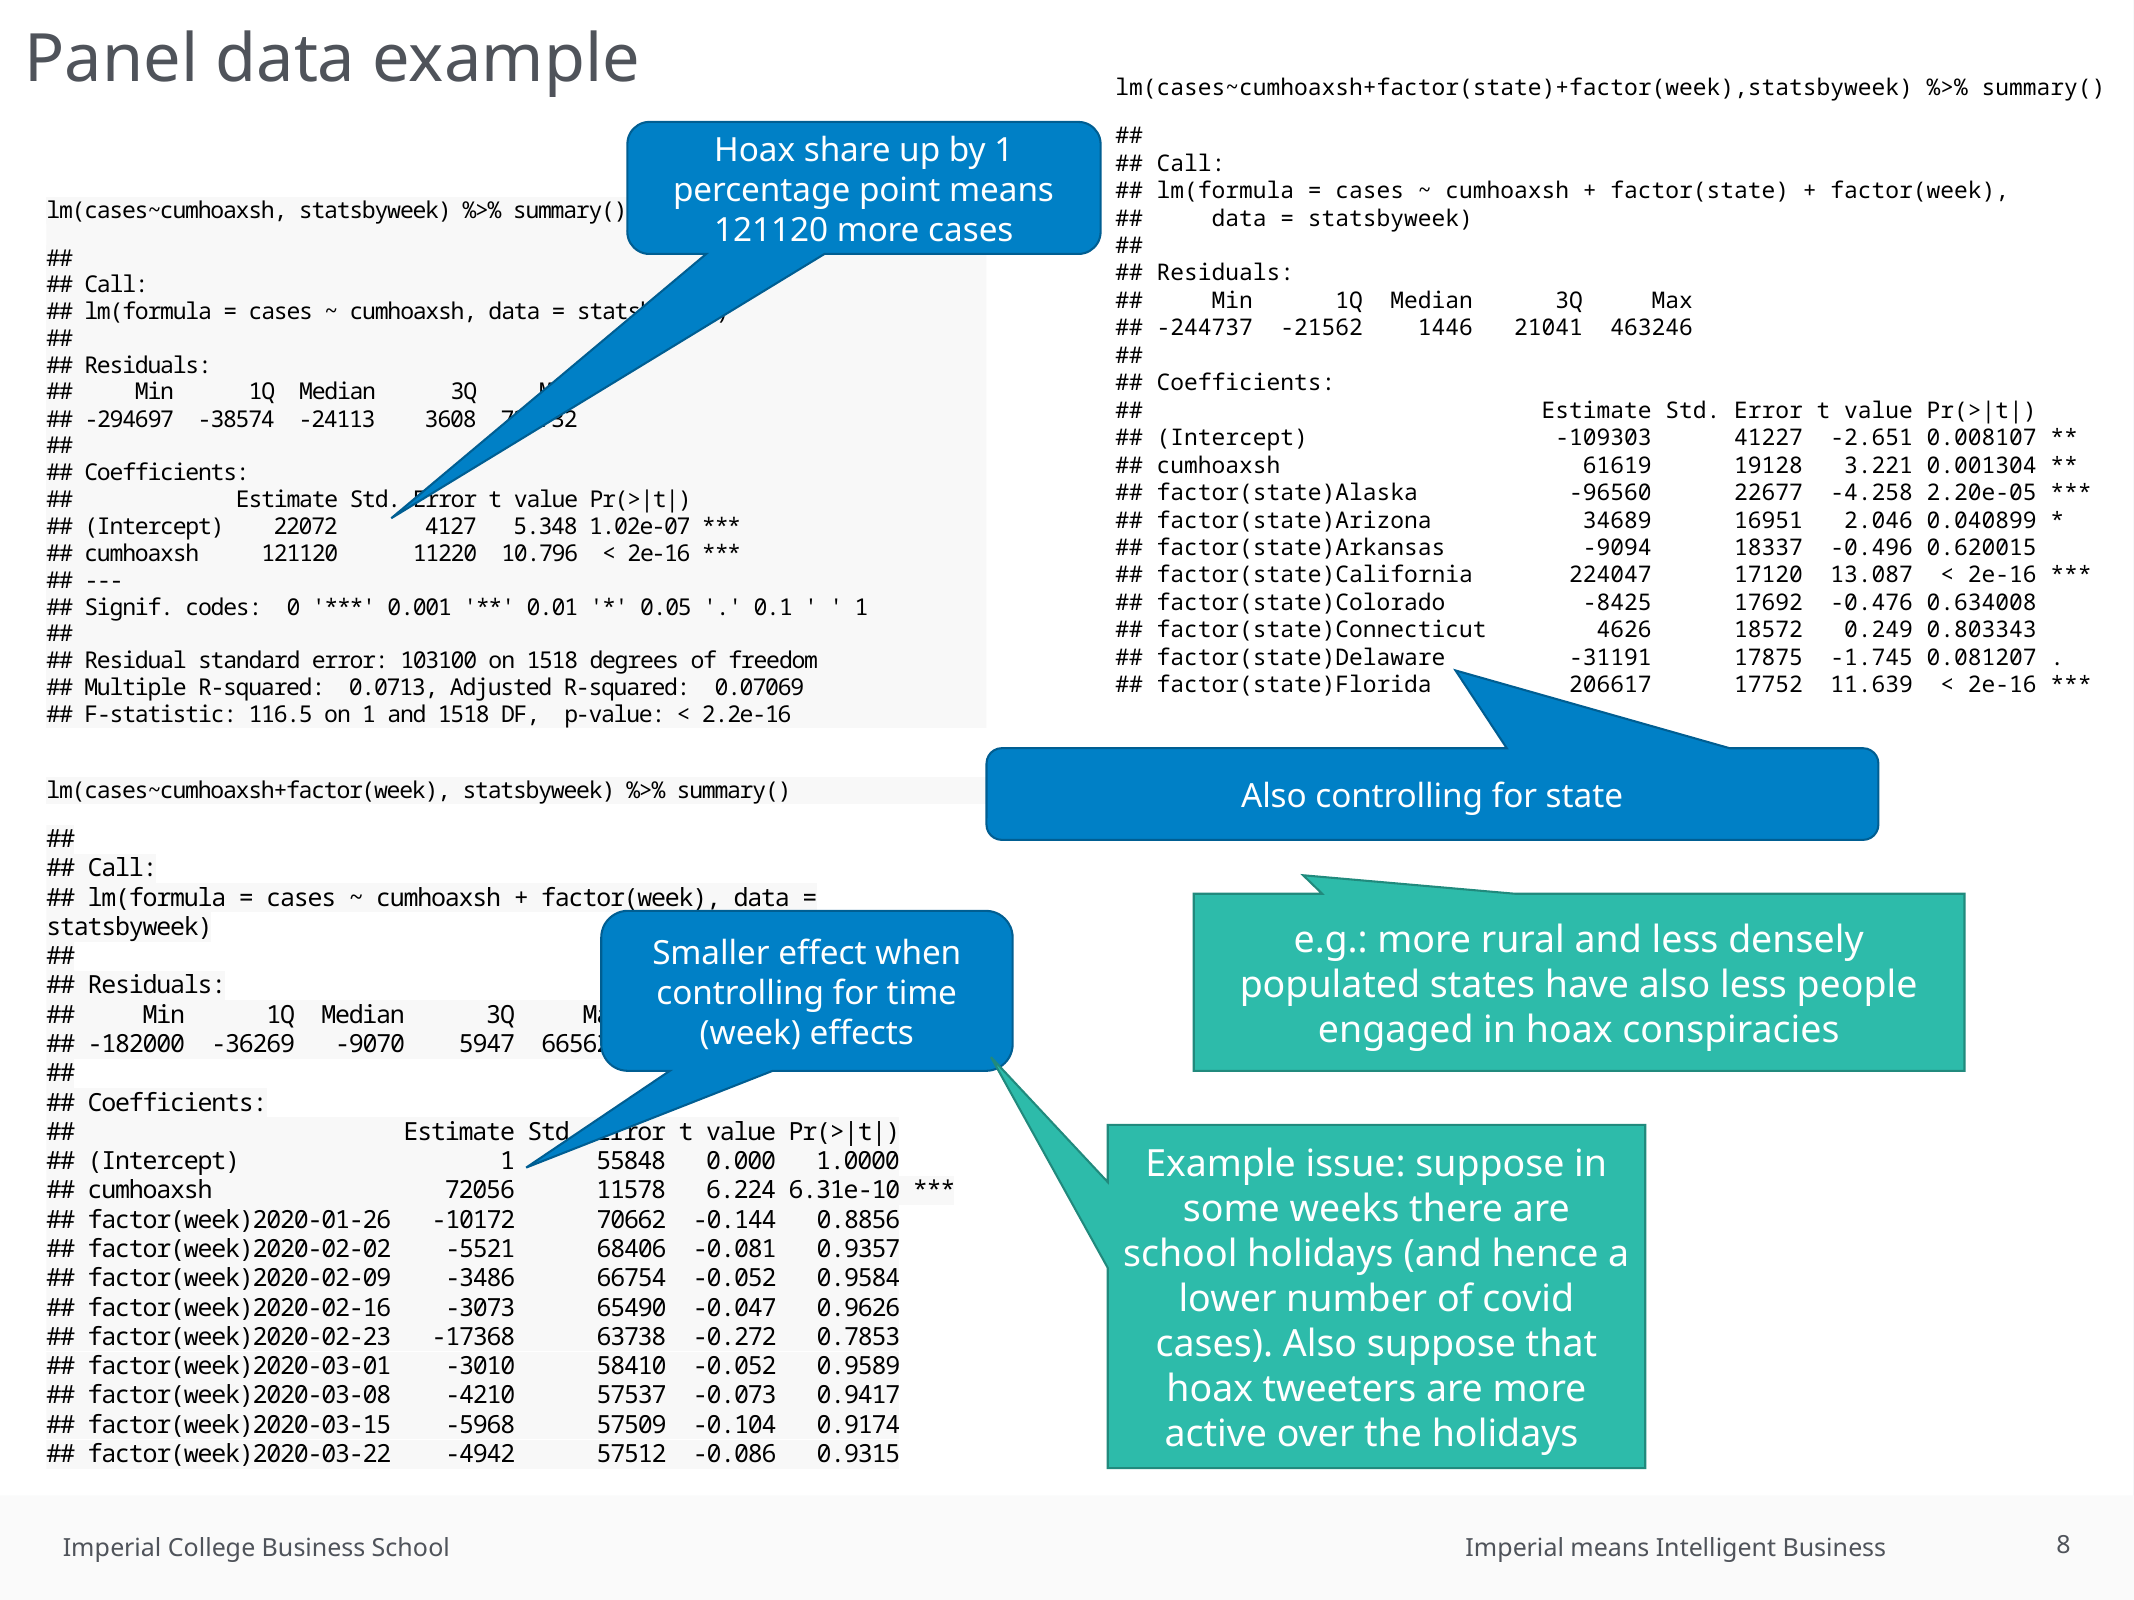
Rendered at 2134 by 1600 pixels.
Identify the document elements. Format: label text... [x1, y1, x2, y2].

picture [46, 197, 987, 749]
text_box Hoax share up by 1 percentage point means 121120 more cases [626, 120, 1100, 255]
text_box Example issue: suppose in some weeks there are school holidays (and hence a lower number of covid cases). Also suppose that hoax tweeters are more active over the holidays [990, 1056, 1647, 1470]
text_box Smaller effect when controlling for time (week) effects [987, 909, 1014, 1072]
picture [46, 776, 987, 1489]
text_box e.g.: more rural and less densely populated states have also less people engaged in hoax conspiracies [1192, 873, 1966, 1072]
text_box Also controlling for state [985, 735, 1880, 841]
title Panel data example [24, 15, 2033, 108]
text_box lm(cases~cumhoaxsh+factor(state)+factor(week),statsbyweek) %>% summary() ## ## Call: ## lm(formula = cases ~ cumhoaxsh + factor(state) + factor(week), ## data = statsbyweek) ## ## Residuals: ## Min 1Q Median 3Q Max ## -244737 -21562 1446 21041 463246 ## ## Coefficients: ## Estimate Std. Error t value Pr(>|t|) ## (Intercept) -109303 41227 -2.651 0.008107 ** ## cumhoaxsh 61619 19128 3.221 0.001304 ** ## factor(state)Alaska -96560 22677 -4.258 2.20e-05 *** ## factor(state)Arizona 34689 16951 2.046 0.040899 * ## factor(state)Arkansas -9094 18337 -0.496 0.620015 ## factor(state)California 224047 17120 13.087 < 2e-16 *** ## factor(state)Colorado -8425 17692 -0.476 0.634008 ## factor(state)Connecticut 4626 18572 0.249 0.803343 ## factor(state)Delaware -31191 17875 -1.745 0.081207 . ## factor(state)Florida 206617 17752 11.639 < 2e-16 *** [1100, 65, 2134, 735]
